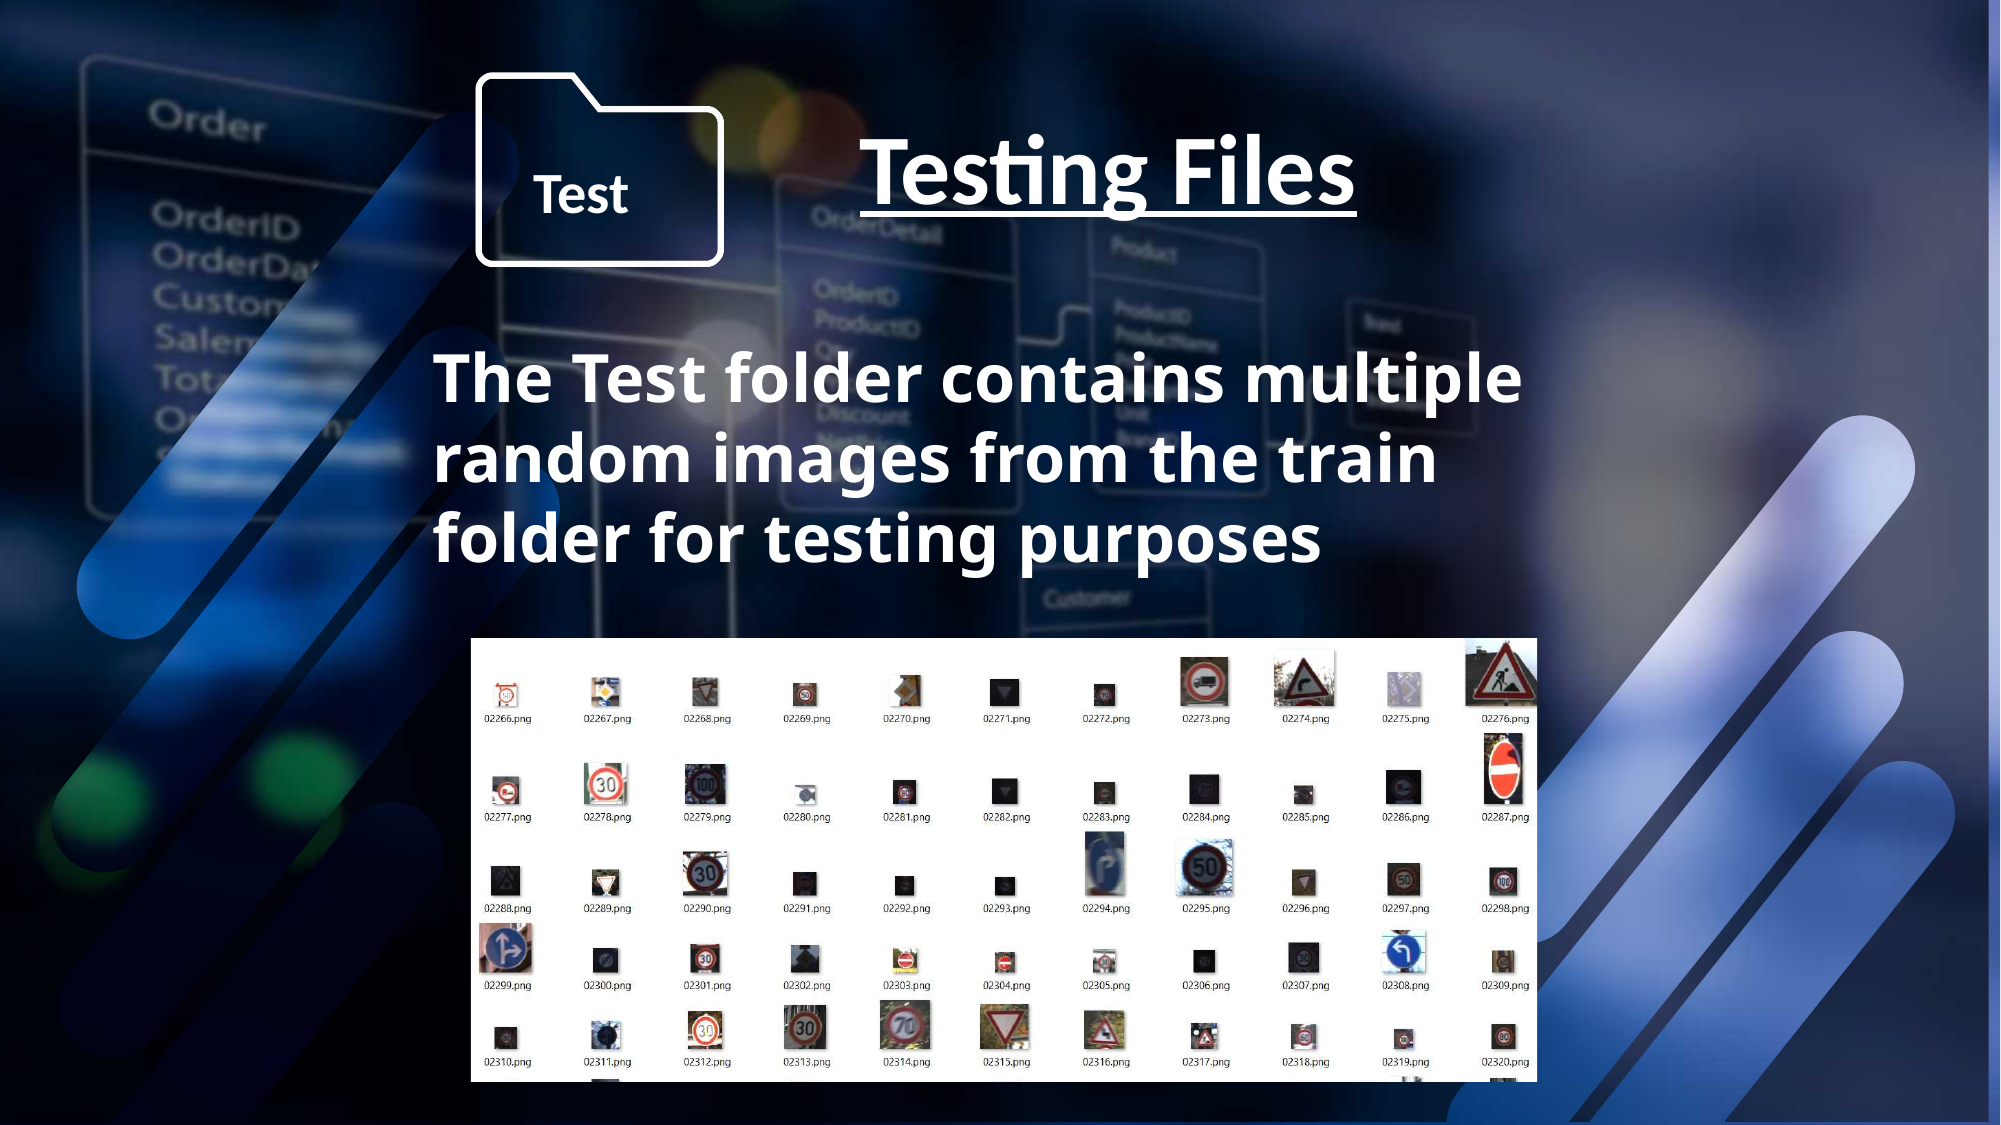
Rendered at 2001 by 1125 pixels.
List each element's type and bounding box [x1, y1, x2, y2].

picture [0, 0, 1989, 1122]
text_box [0, 0, 2000, 1125]
